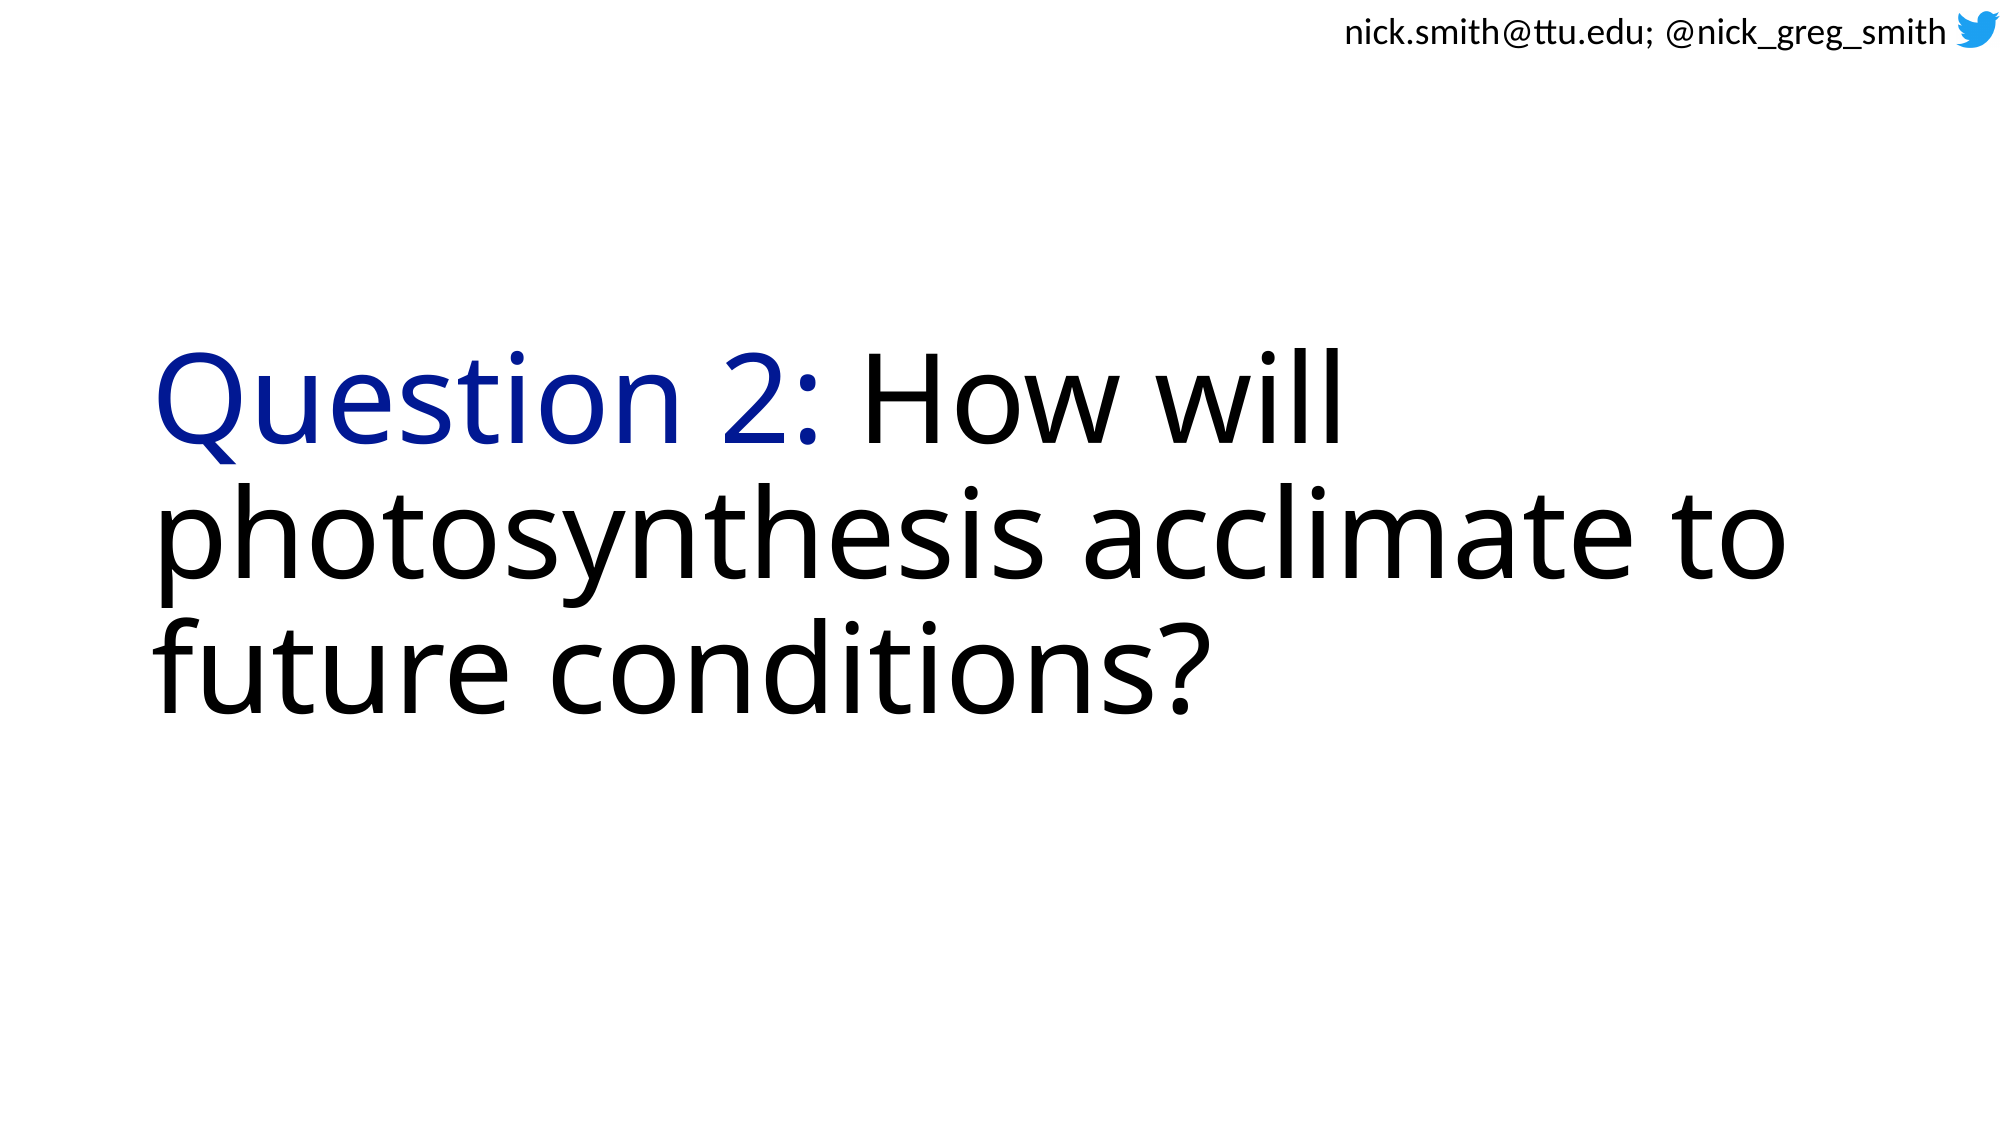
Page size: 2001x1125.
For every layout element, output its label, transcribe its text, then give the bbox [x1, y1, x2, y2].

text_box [1325, 0, 2000, 60]
title Question 2: How will photosynthesis acclimate to future conditions? [136, 280, 1862, 749]
